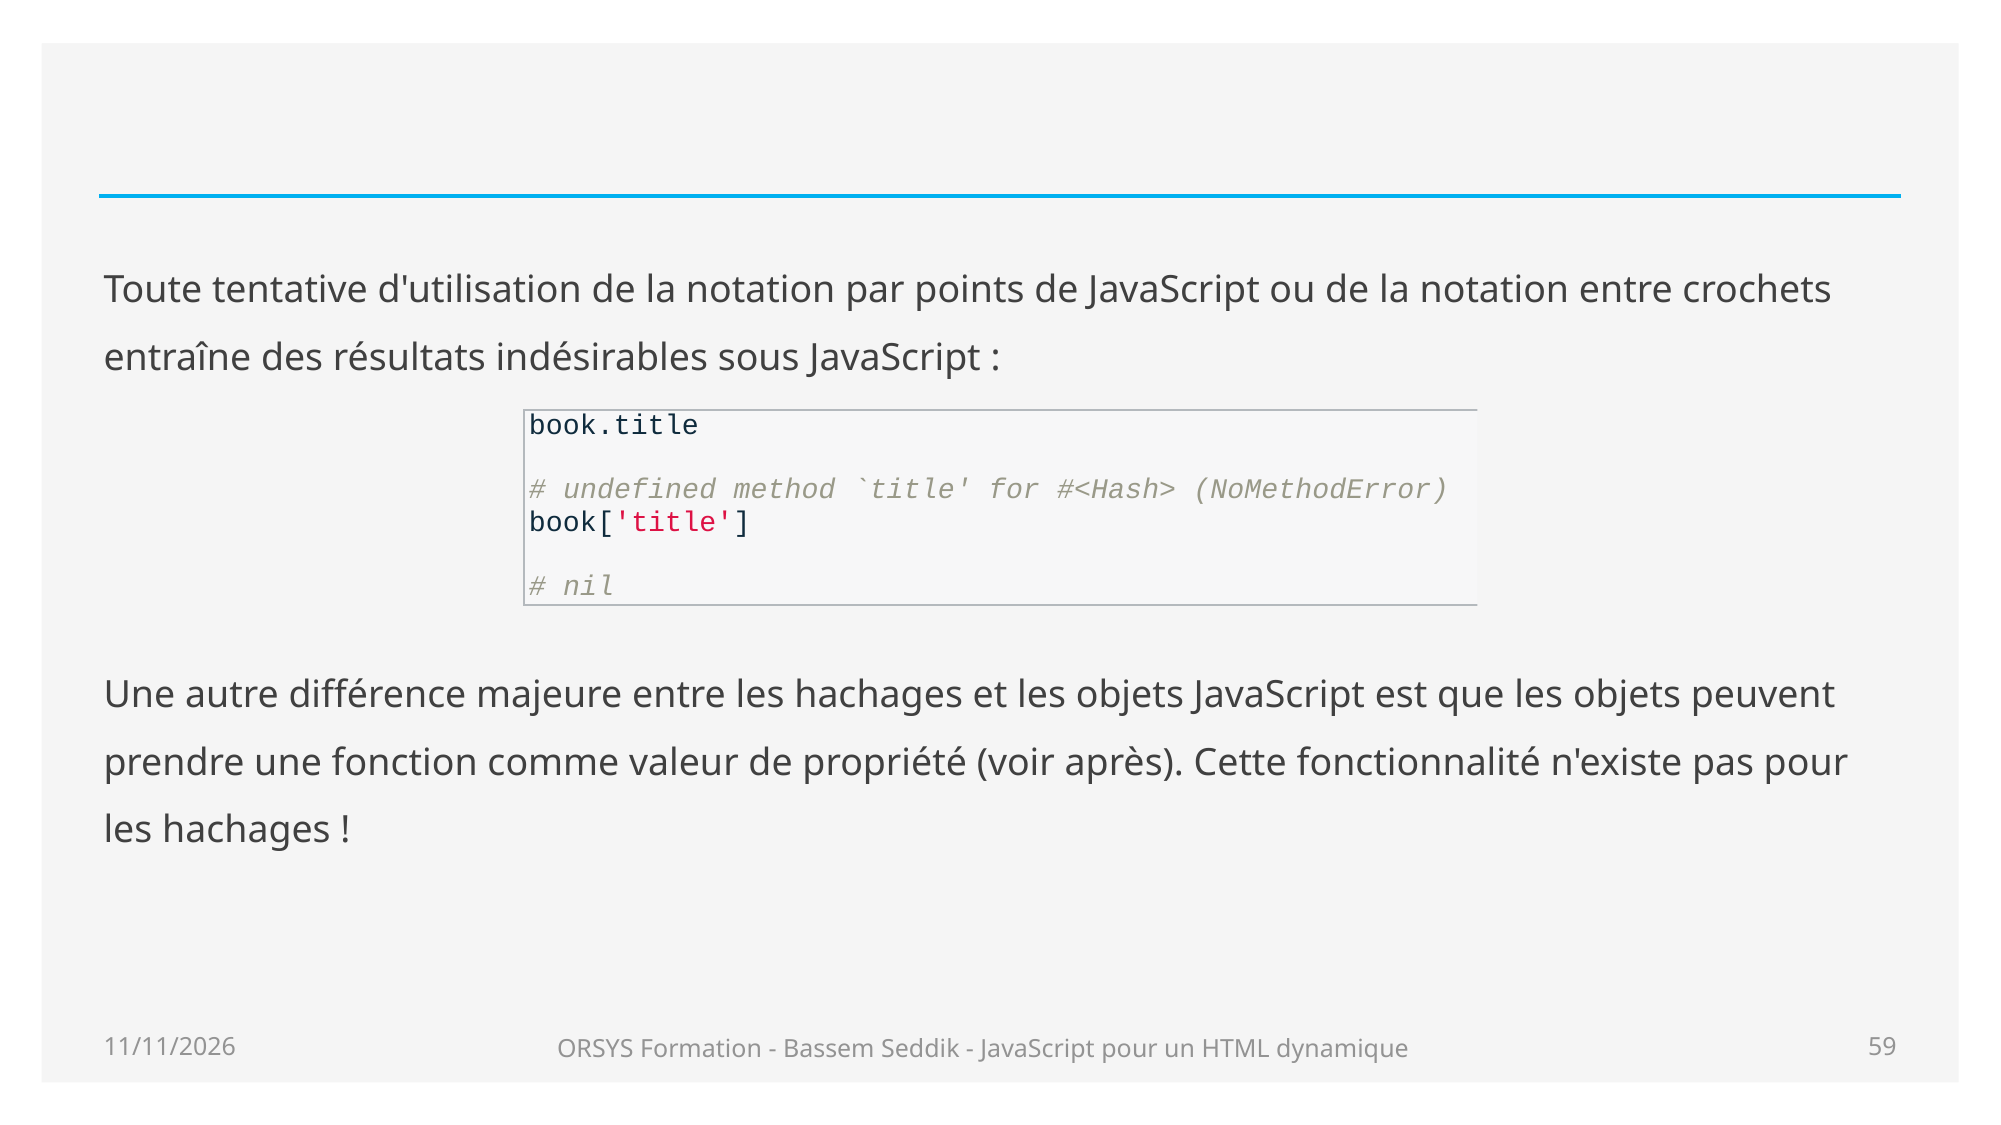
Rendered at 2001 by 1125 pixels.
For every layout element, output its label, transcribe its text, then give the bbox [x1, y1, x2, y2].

list Toute tentative d'utilisation de la notation par points de JavaScript ou de la notation entre crochets entraîne des résultats indésirables sous JavaScript : Une autre différence majeure entre les hachages et les objets JavaScript est que les objets peuvent prendre une fonction comme valeur de propriété (voir après). Cette fonctionnalité n'existe pas pour les hachages ! [88, 235, 1888, 978]
picture [522, 408, 1478, 607]
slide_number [88, 1017, 340, 1078]
footer ORSYS Formation - Bassem Seddik - JavaScript pour un HTML dynamique [340, 1017, 1626, 1078]
slide_number 59 [1626, 1017, 1912, 1078]
